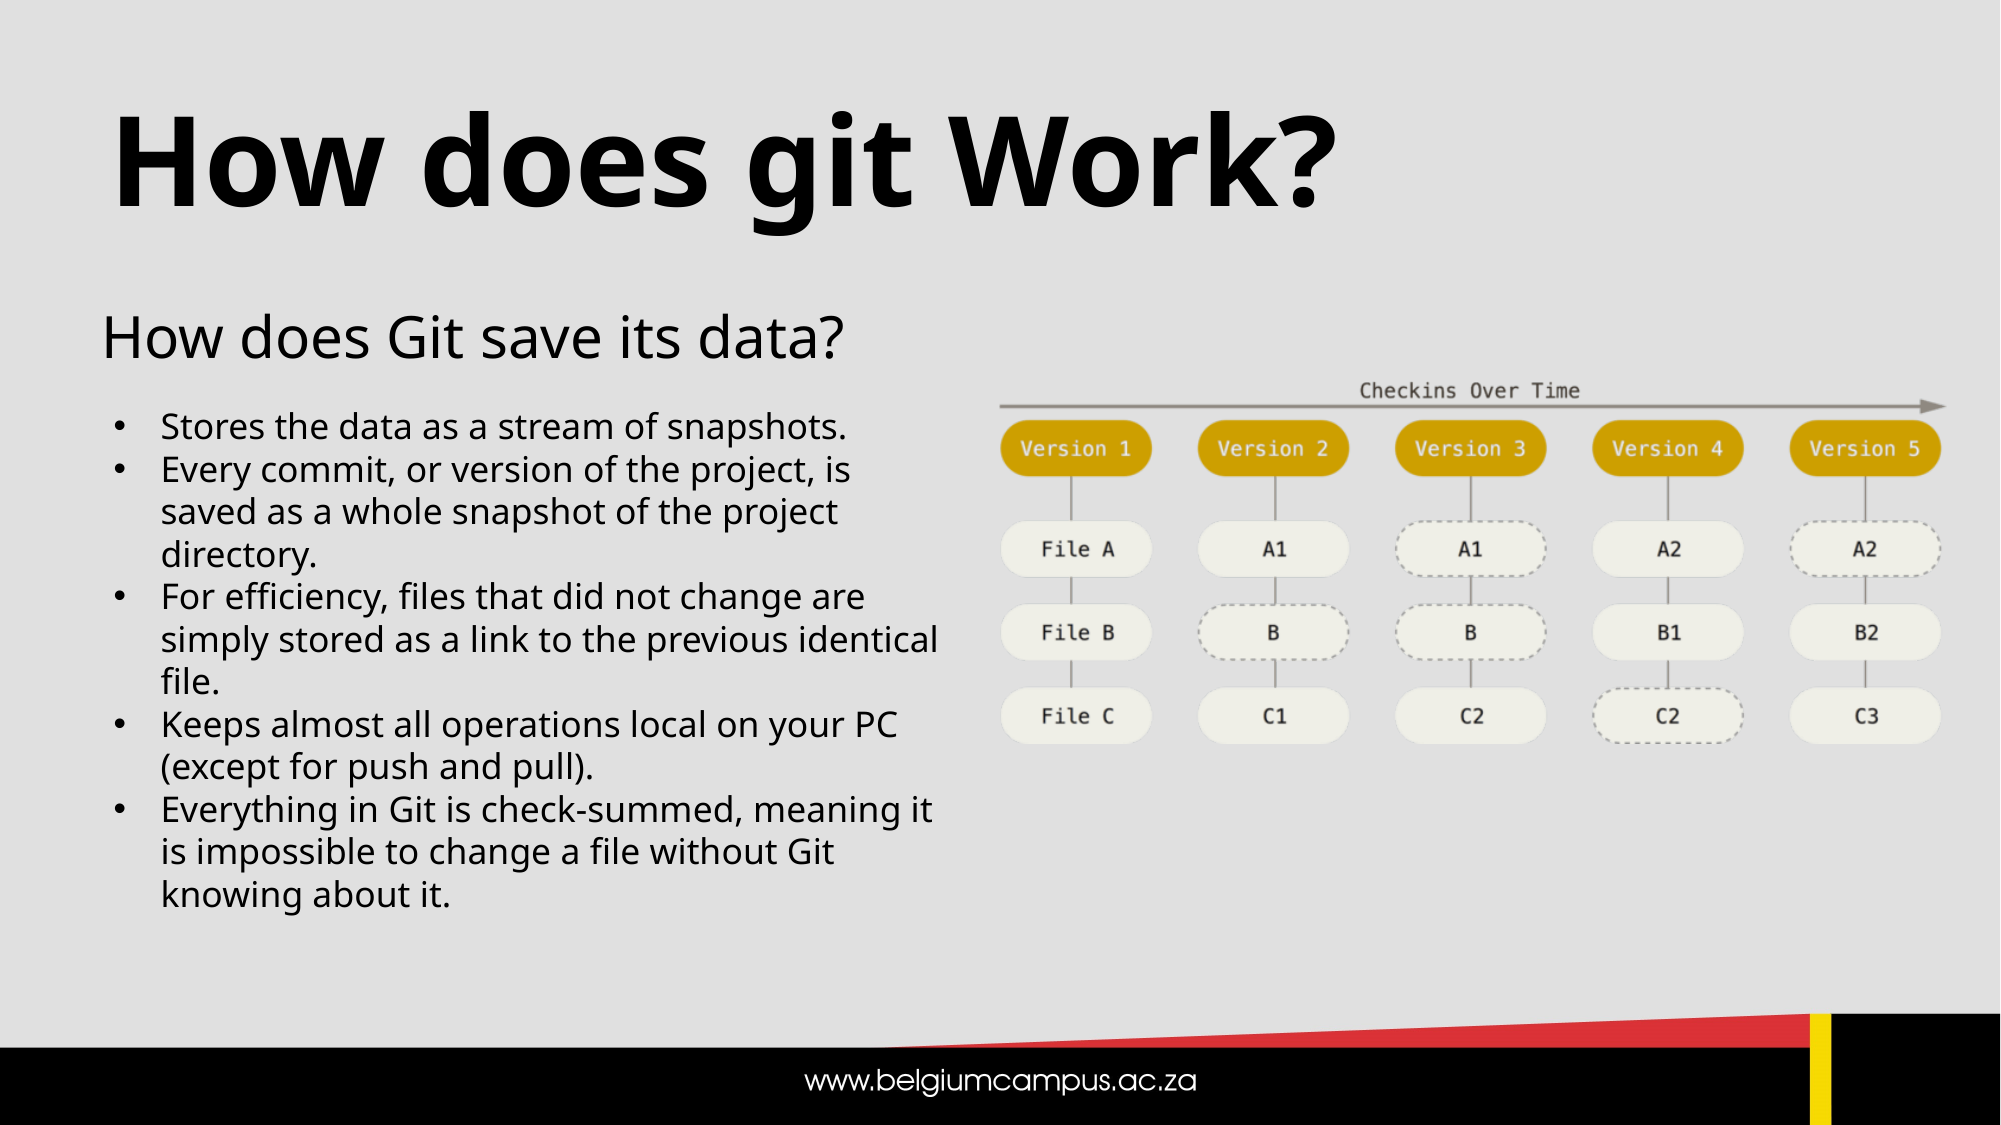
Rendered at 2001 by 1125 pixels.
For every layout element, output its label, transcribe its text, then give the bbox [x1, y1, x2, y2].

text_box Stores the data as a stream of snapshots. Every commit, or version of the project, is saved as a whole snapshot of the project directory. For efficiency, files that did not change are simply stored as a link to the previous identical file. Keeps almost all operations local on your PC (except for push and pull). Everything in Git is check-summed, meaning it is impossible to change a file without Git knowing about it. [23, 396, 972, 922]
picture [0, 0, 2001, 1125]
text_box How does Git save its data? [86, 292, 860, 378]
title How does git Work? [94, 105, 1820, 228]
